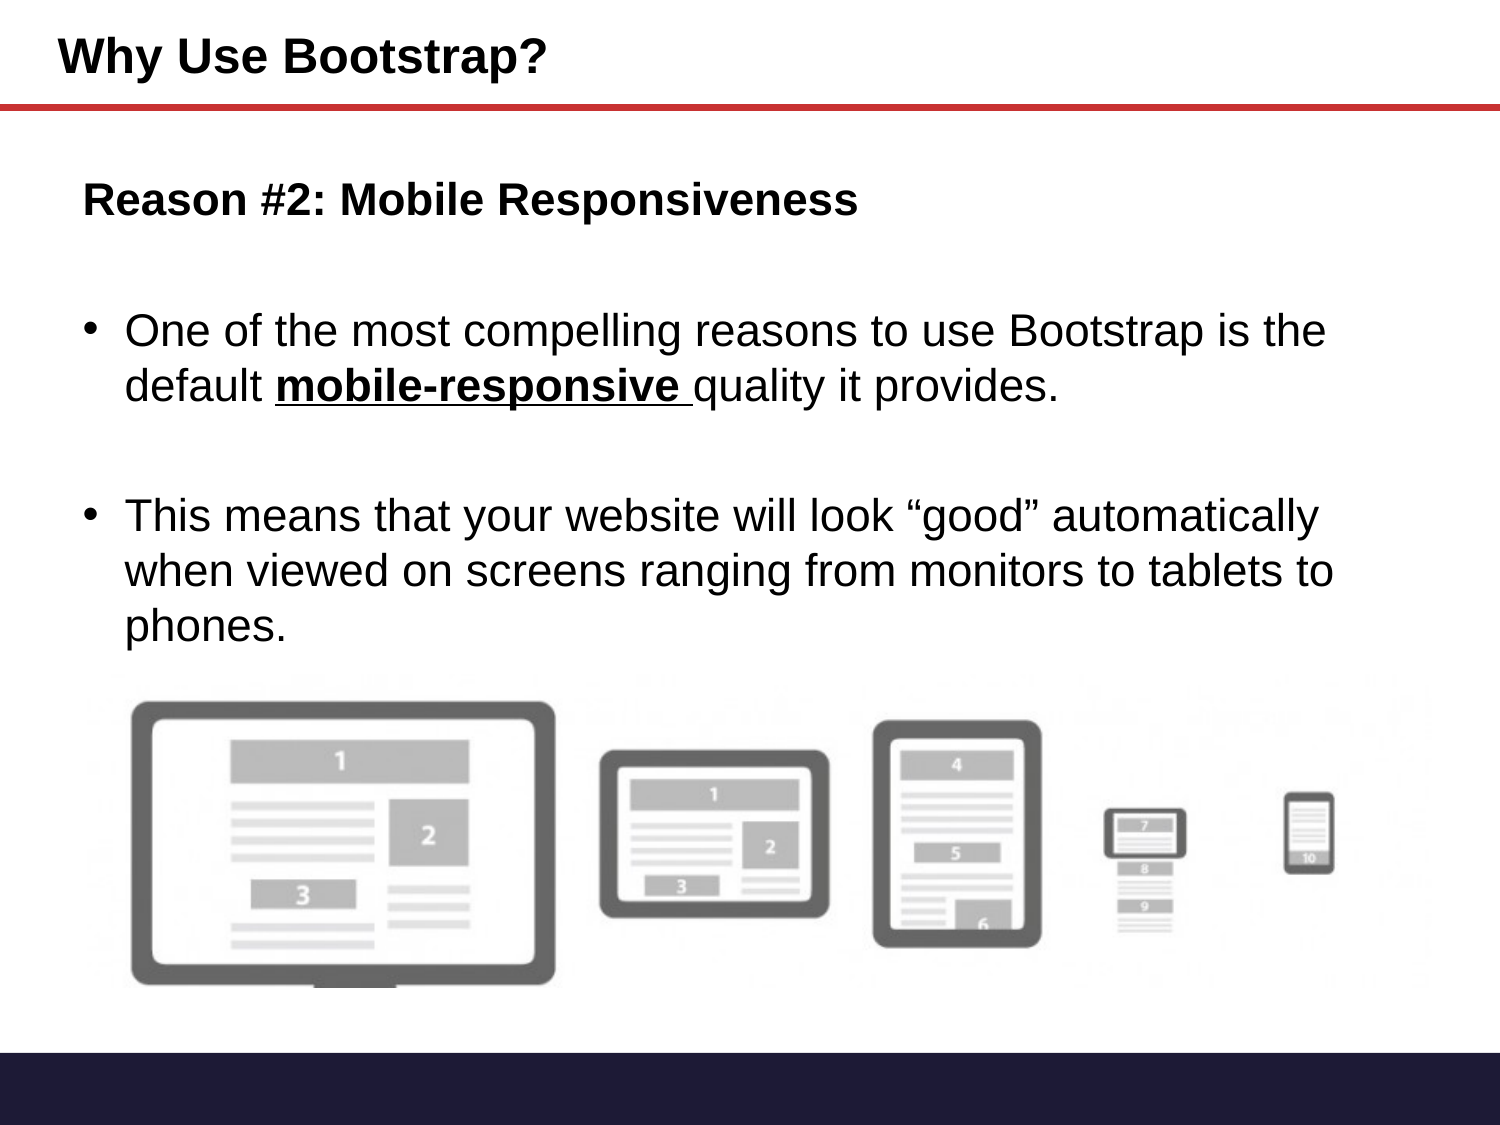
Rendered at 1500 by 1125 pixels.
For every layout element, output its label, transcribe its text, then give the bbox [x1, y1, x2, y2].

text_box Why Use Bootstrap? [49, 16, 888, 91]
text_box Reason #2: Mobile Responsiveness One of the most compelling reasons to use Bootstrap is the default mobile-responsive quality it provides. This means that your website will look “good” automatically when viewed on screens ranging from monitors to tablets to phones. [75, 162, 1400, 663]
picture [87, 674, 1432, 988]
